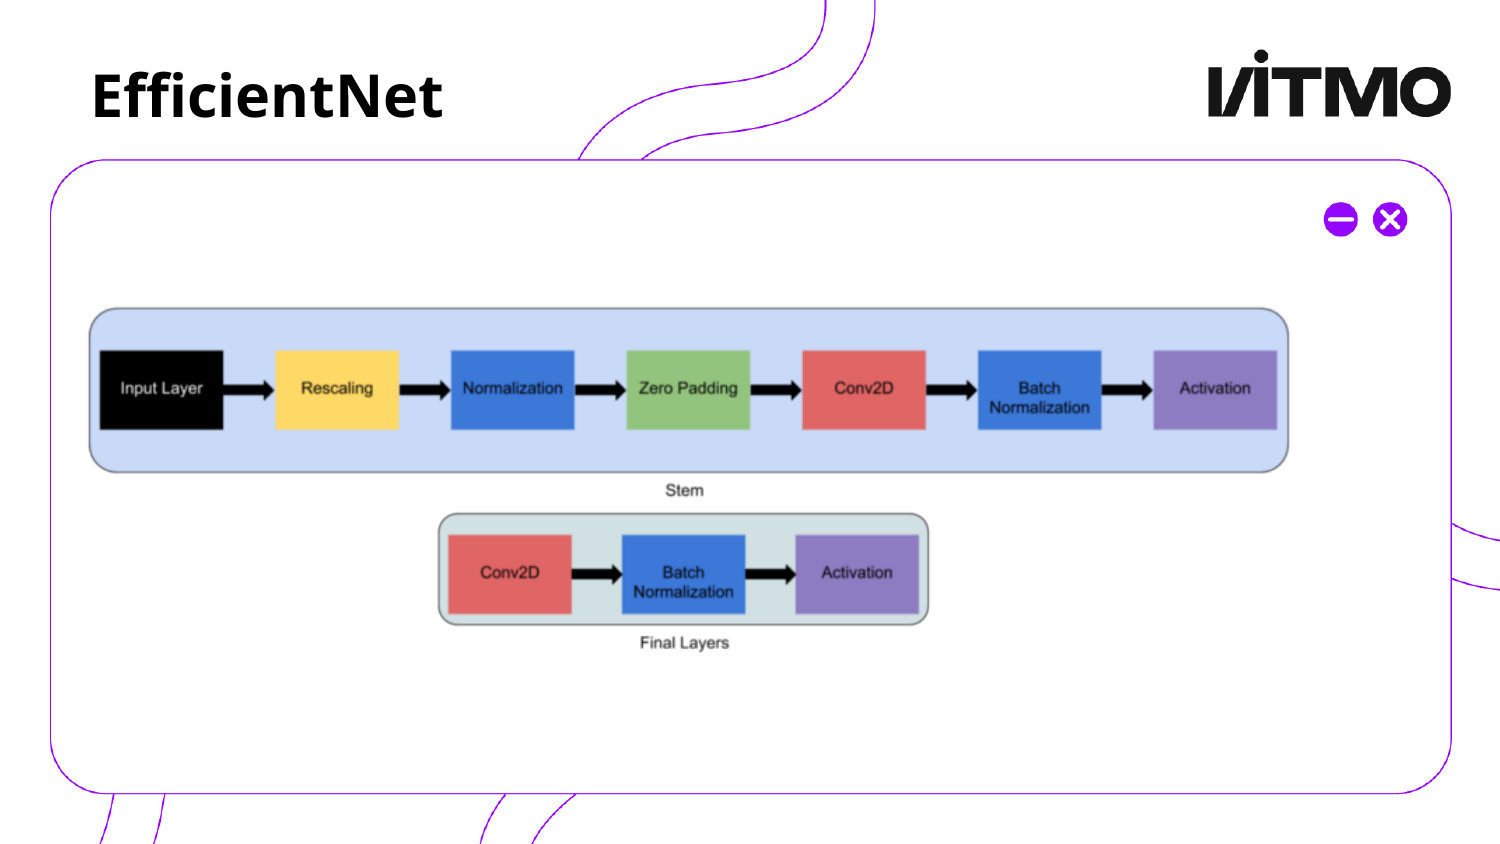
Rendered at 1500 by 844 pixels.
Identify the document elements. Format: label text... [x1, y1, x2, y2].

picture [0, 0, 1500, 844]
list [74, 299, 1301, 663]
title EfficientNet [75, 50, 1195, 137]
